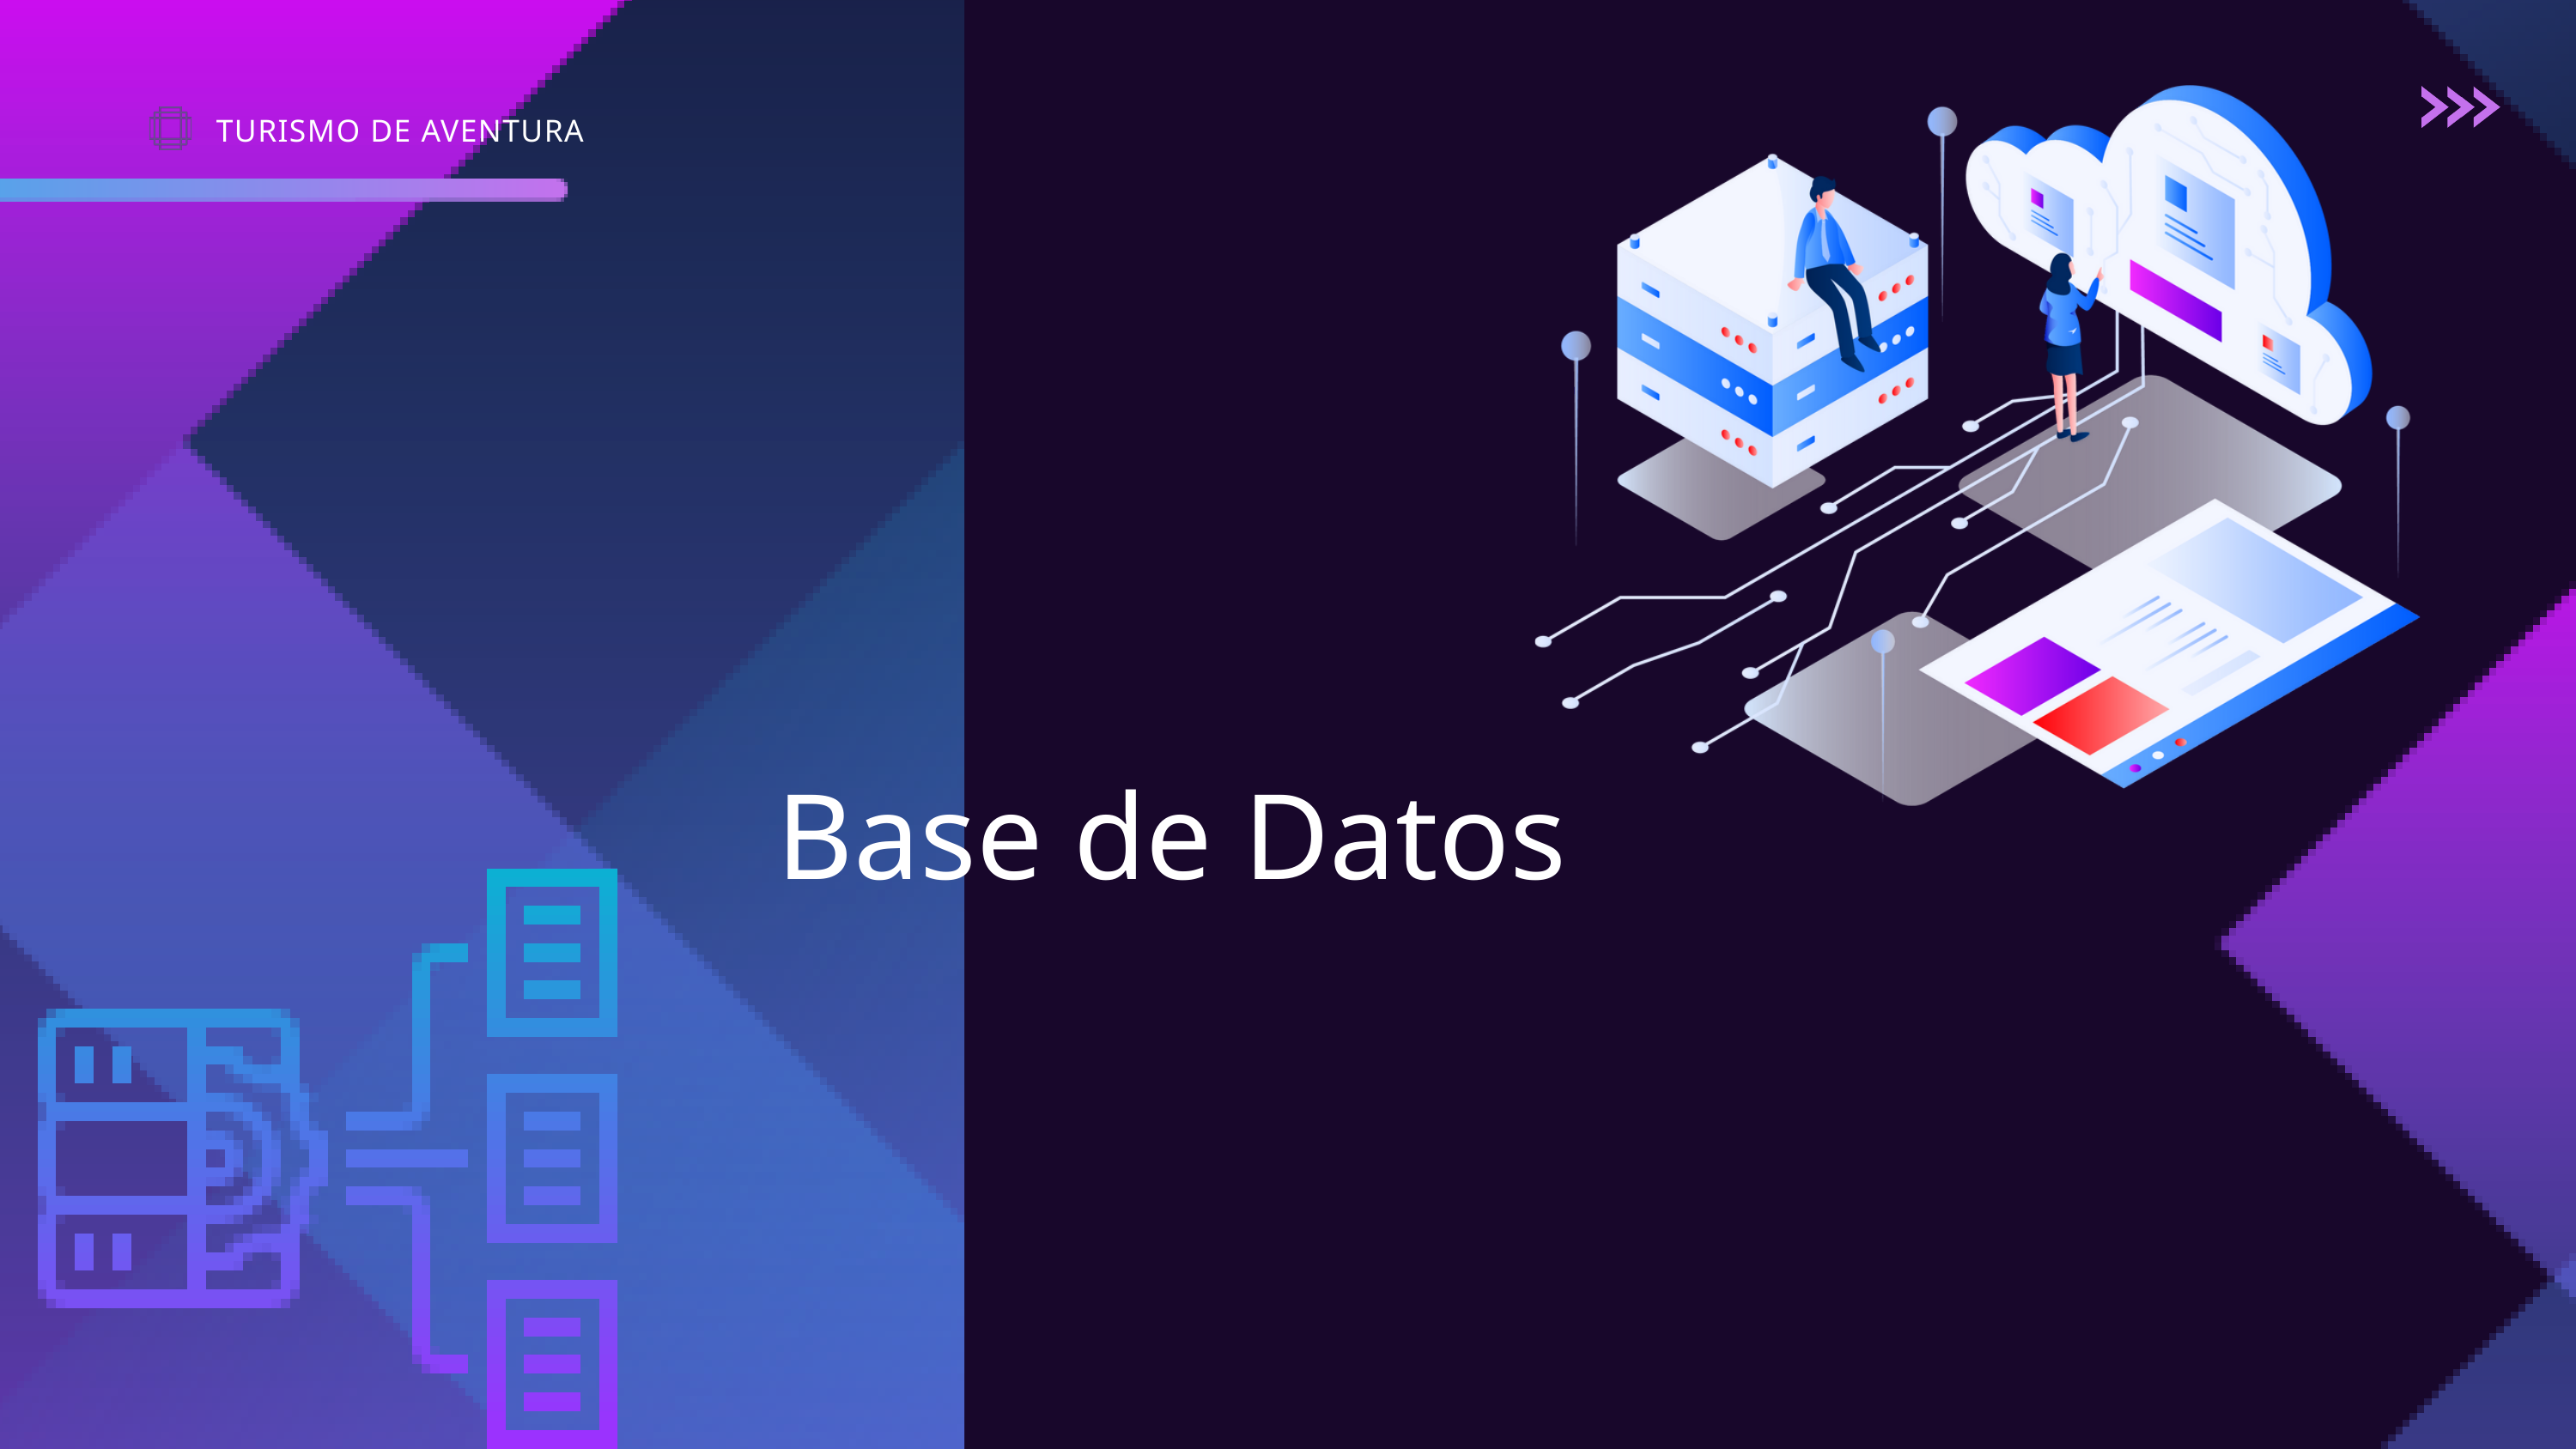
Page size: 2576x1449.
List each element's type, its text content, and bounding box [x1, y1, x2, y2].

text_box [38, 869, 618, 1449]
text_box [1614, 0, 2576, 1449]
text_box Base de Datos [365, 761, 1978, 904]
text_box [0, 179, 568, 202]
text_box [1534, 85, 2421, 806]
text_box TURISMO DE AVENTURA [216, 114, 644, 149]
text_box [2421, 86, 2500, 129]
text_box [149, 106, 192, 150]
text_box [0, 0, 965, 1449]
